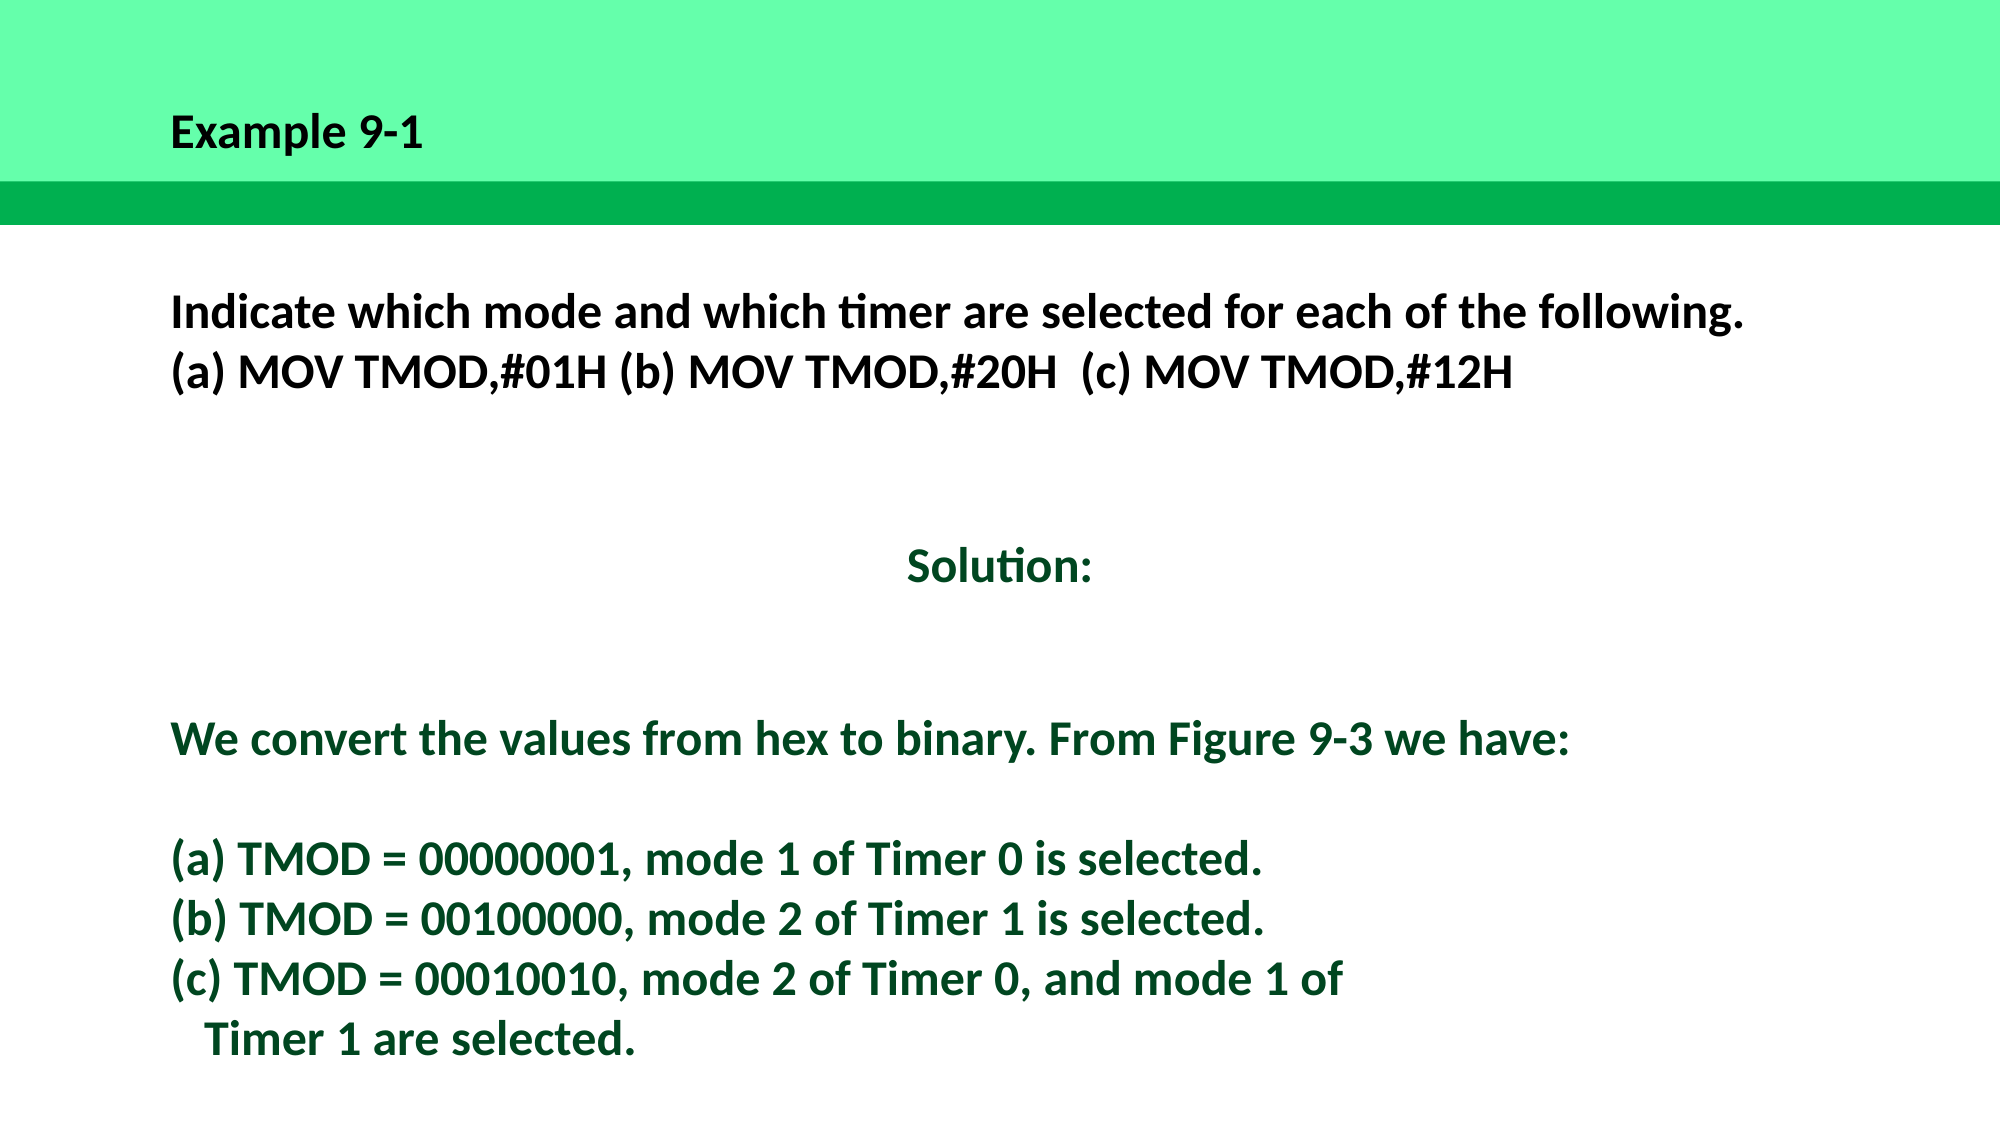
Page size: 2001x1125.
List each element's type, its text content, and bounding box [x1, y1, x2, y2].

text_box [0, 182, 2000, 226]
text_box Example 9-1 [155, 90, 1845, 166]
text_box Solution: [0, 524, 2000, 600]
text_box We convert the values from hex to binary. From Figure 9-3 we have: (a) TMOD = 00000001, mode 1 of Timer 0 is selected. (b) TMOD = 00100000, mode 2 of Timer 1 is selected. (c) TMOD = 00010010, mode 2 of Timer 0, and mode 1 of Timer 1 are selected. [155, 697, 1866, 1073]
text_box [0, 0, 2000, 182]
text_box Indicate which mode and which timer are selected for each of the following. (a) MOV TMOD,#01H (b) MOV TMOD,#20H (c) MOV TMOD,#12H [155, 271, 1845, 406]
